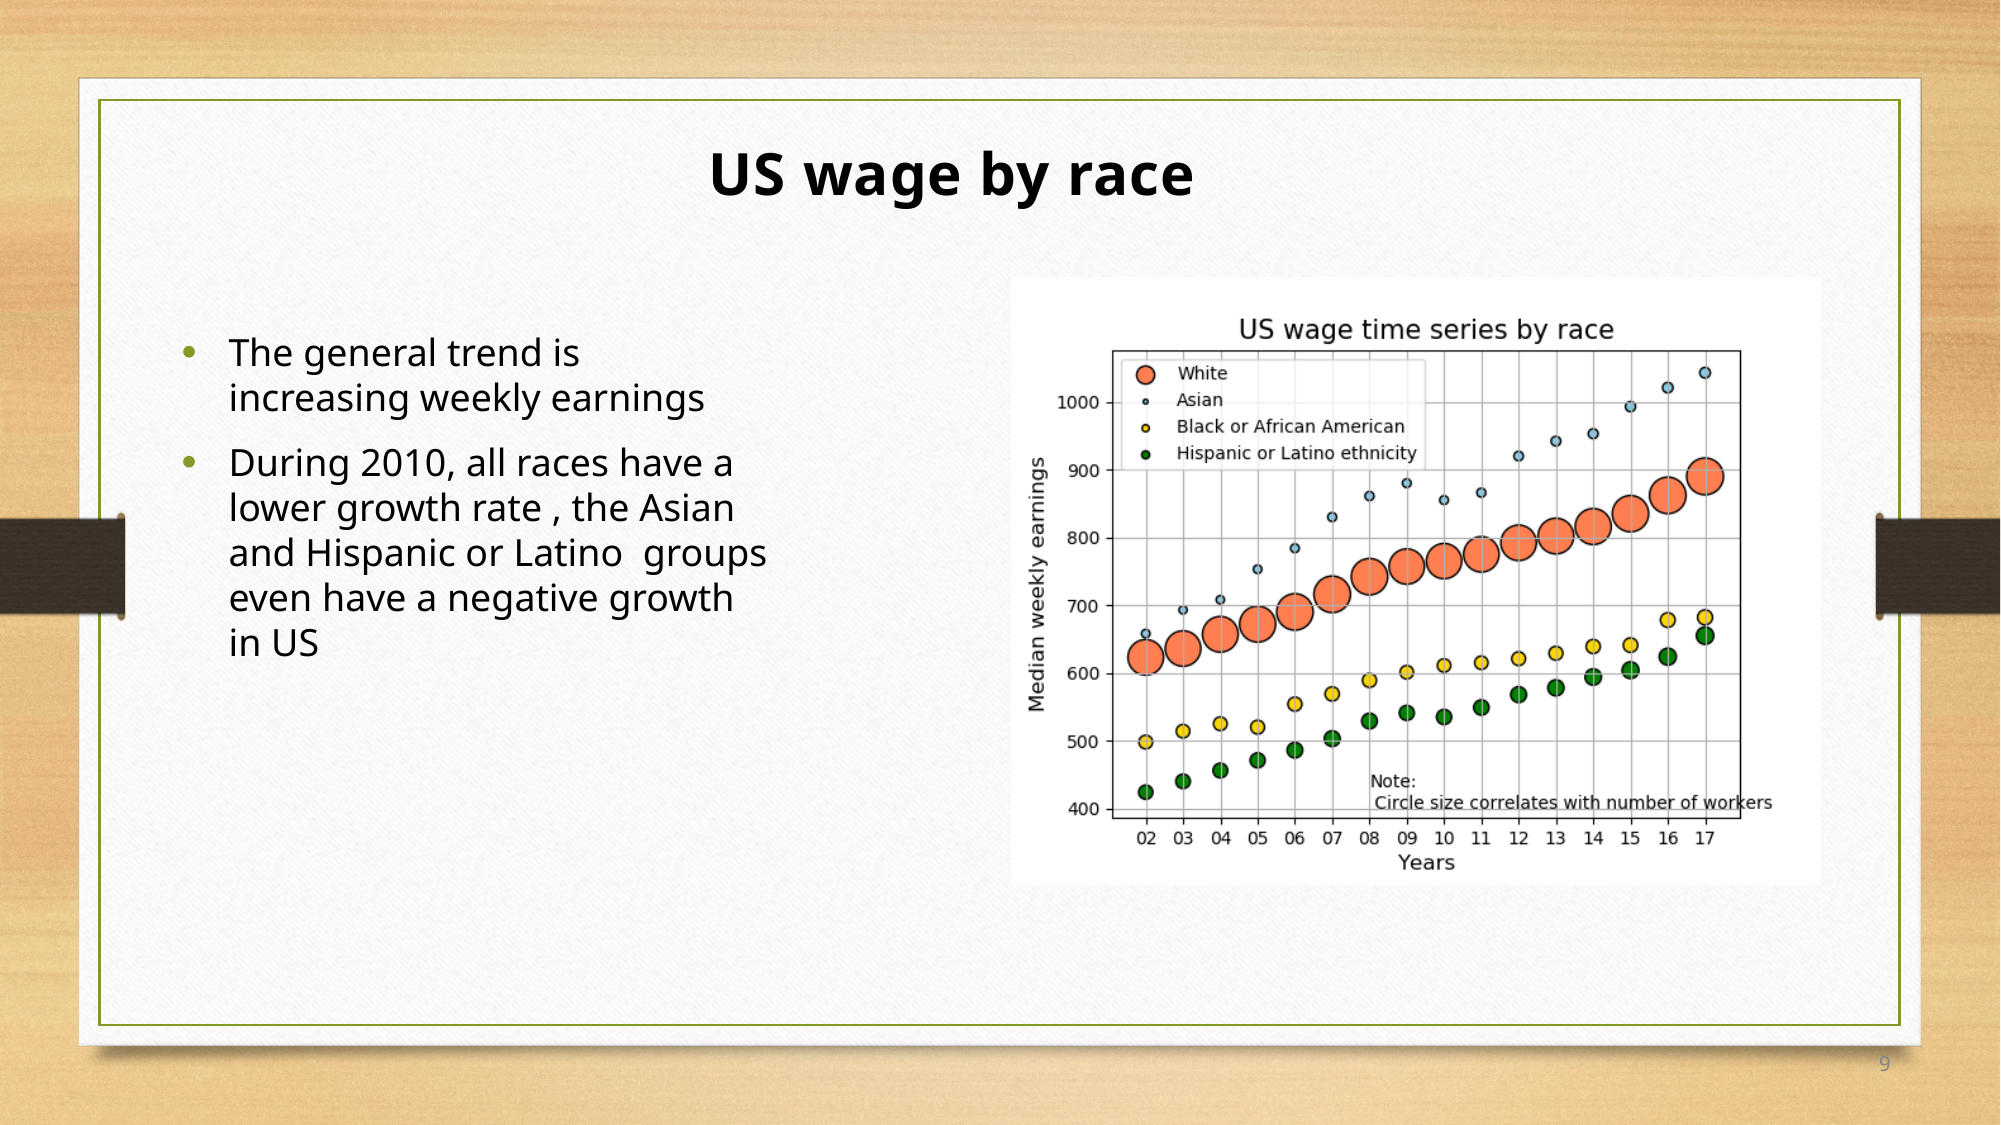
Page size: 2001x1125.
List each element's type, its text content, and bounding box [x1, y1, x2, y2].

picture [0, 0, 2001, 1125]
slide_number 9 [1857, 1034, 1918, 1095]
list The general trend is increasing weekly earnings During 2010, all races have a lower growth rate , the Asian and Hispanic or Latino groups even have a negative growth in US [166, 321, 785, 885]
title US wage by race [330, 115, 1574, 229]
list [1011, 276, 1821, 885]
